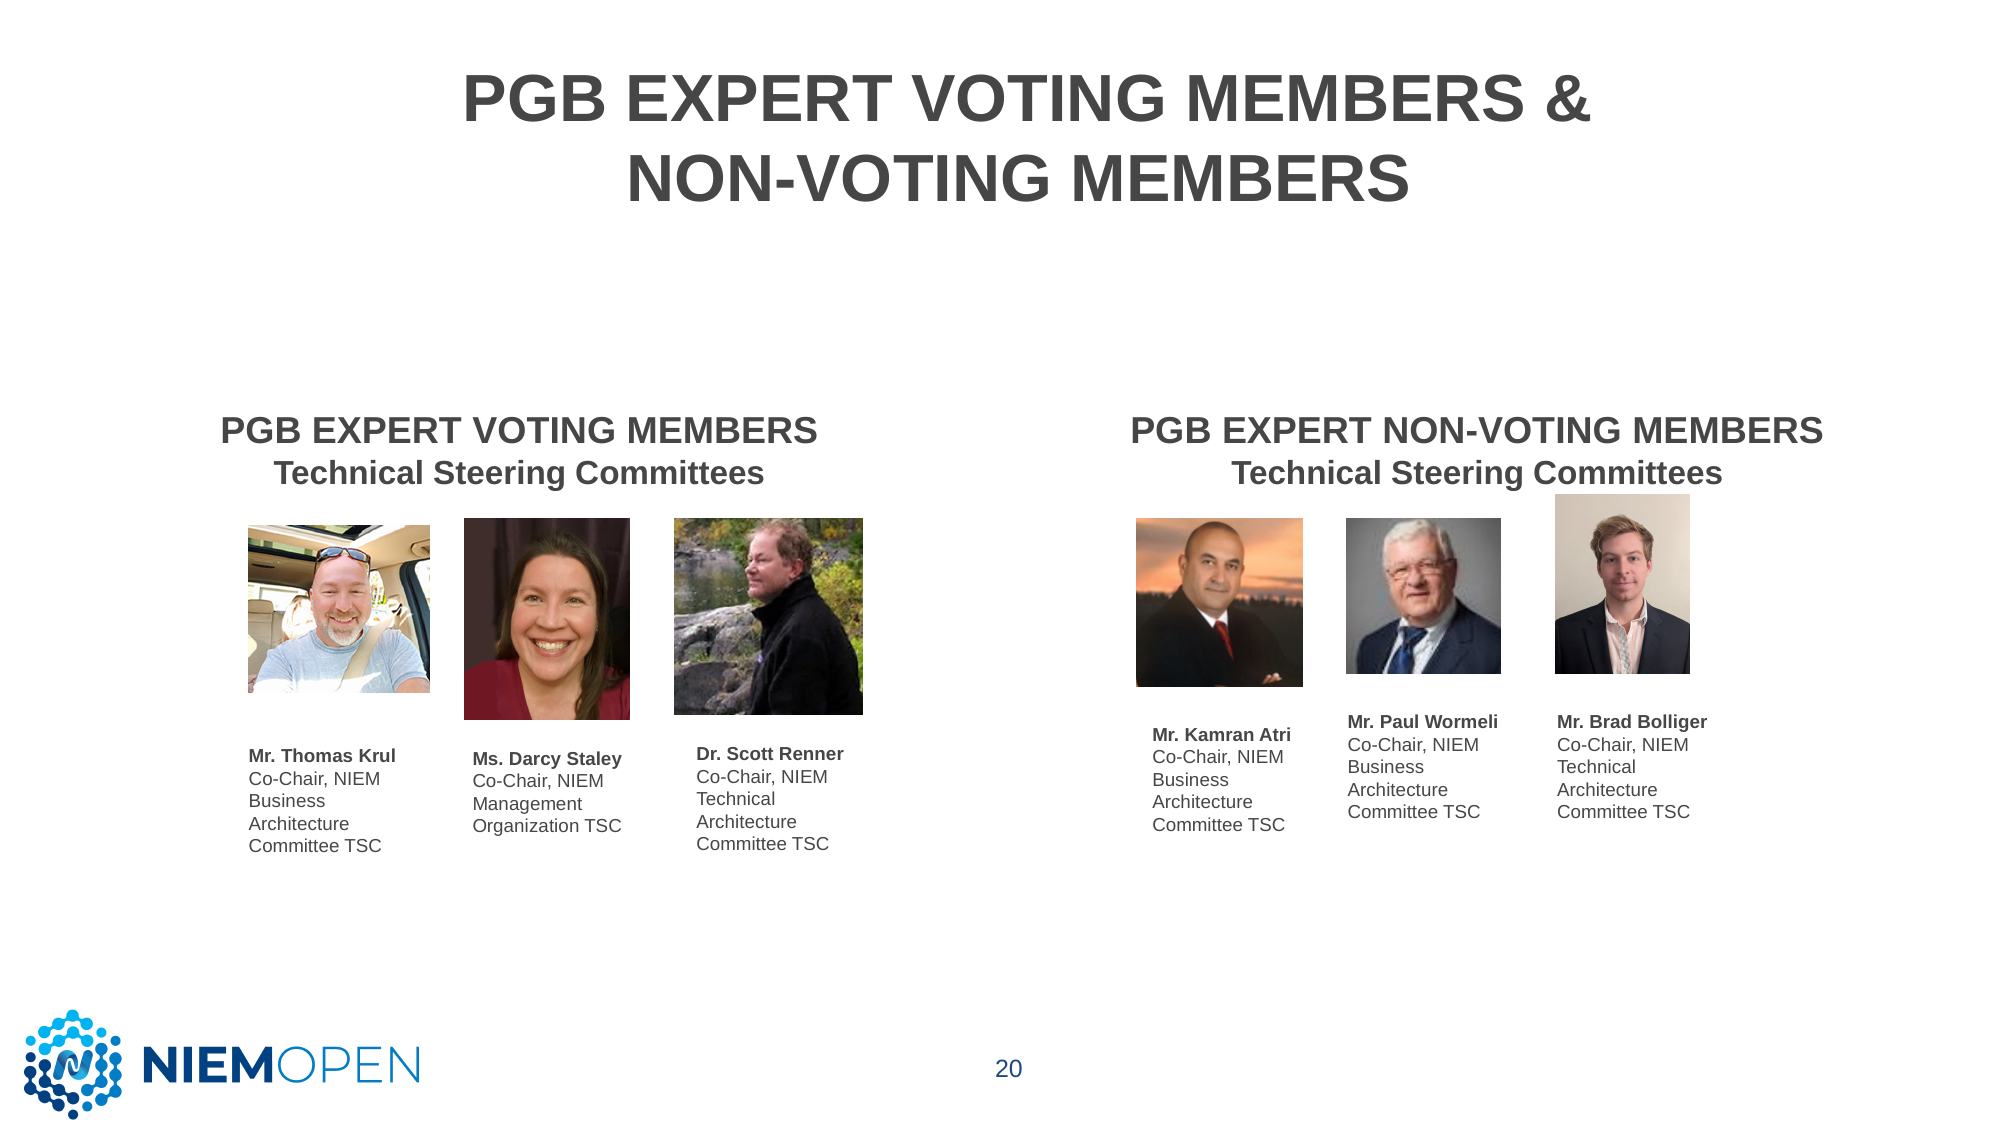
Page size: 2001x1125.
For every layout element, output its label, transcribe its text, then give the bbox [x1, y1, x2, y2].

picture [674, 518, 864, 715]
slide_number 20 [775, 1045, 1243, 1106]
picture [247, 525, 430, 694]
picture [1555, 494, 1690, 674]
picture [463, 518, 631, 720]
picture [1136, 518, 1304, 688]
text_box Mr. Paul Wormeli Co-Chair, NIEM Business Architecture Committee TSC [1332, 702, 1543, 830]
picture [19, 1004, 424, 1125]
text_box Mr. Thomas Krul Co-Chair, NIEM Business Architecture Committee TSC [233, 736, 444, 864]
text_box Mr. Kamran Atri Co-Chair, NIEM Business Architecture Committee TSC [1137, 714, 1348, 843]
text_box Mr. Brad Bolliger Co-Chair, NIEM Technical Architecture Committee TSC [1543, 702, 1752, 830]
picture [1345, 518, 1501, 674]
text_box Dr. Scott Renner Co-Chair, NIEM Technical Architecture Committee TSC [681, 734, 892, 862]
text_box Ms. Darcy Staley Co-Chair, NIEM Management Organization TSC [457, 739, 668, 844]
text_box PGB EXPERT VOTING MEMBERS & NON-VOTING MEMBERS [447, 47, 1609, 223]
text_box PGB EXPERT NON-VOTING MEMBERS Technical Steering Committees [1115, 398, 1840, 499]
text_box PGB EXPERT VOTING MEMBERS Technical Steering Committees [205, 398, 834, 499]
